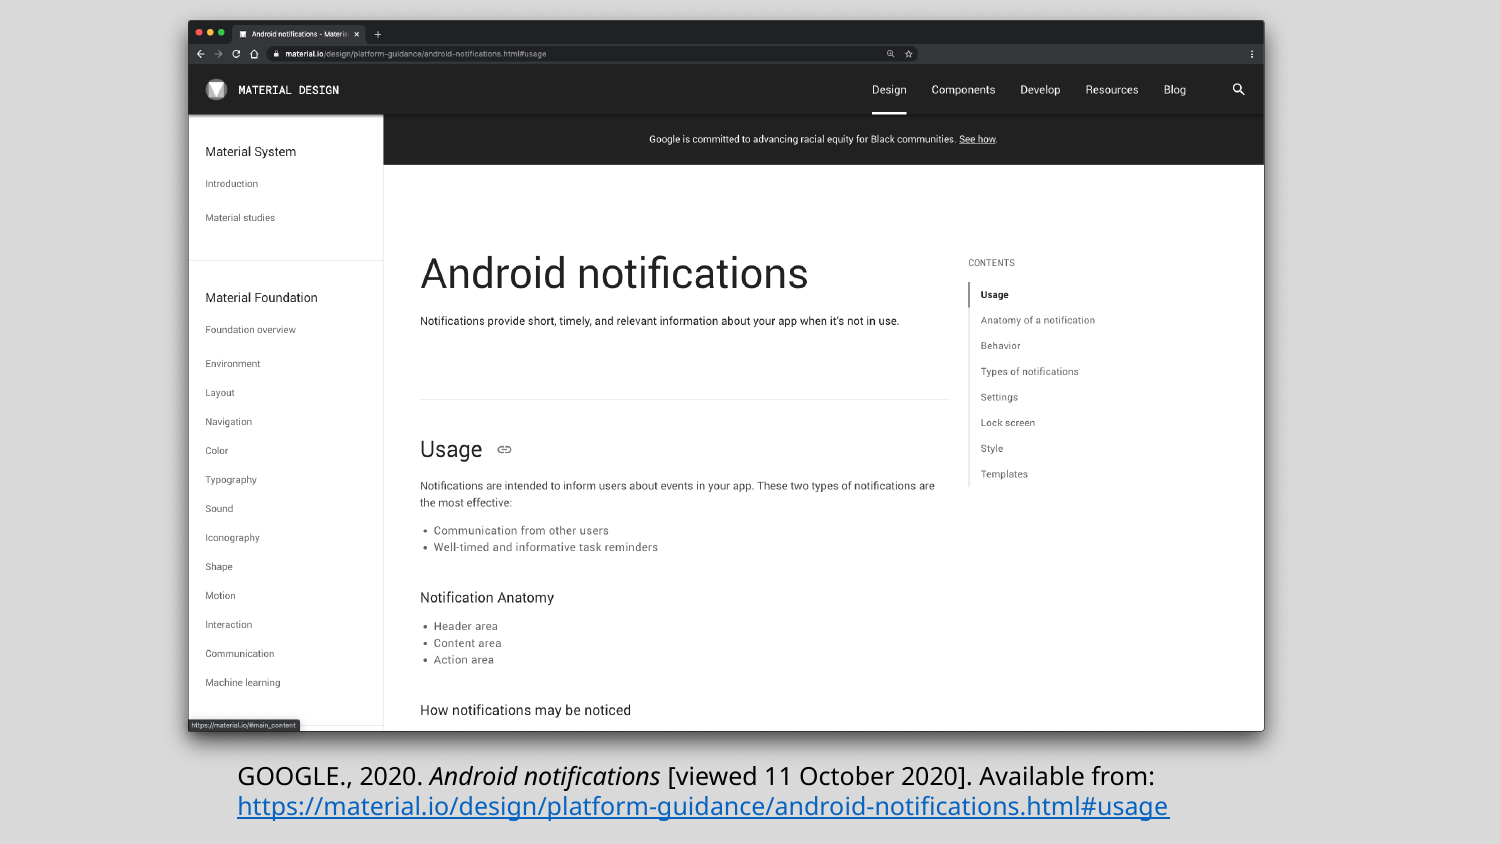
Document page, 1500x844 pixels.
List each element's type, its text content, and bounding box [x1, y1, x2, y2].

text_box GOOGLE., 2020. Android notifications [viewed 11 October 2020]. Available from: https://material.io/design/platform-guidance/android-notifications.html#usage [222, 772, 1229, 832]
picture [157, 0, 1295, 772]
